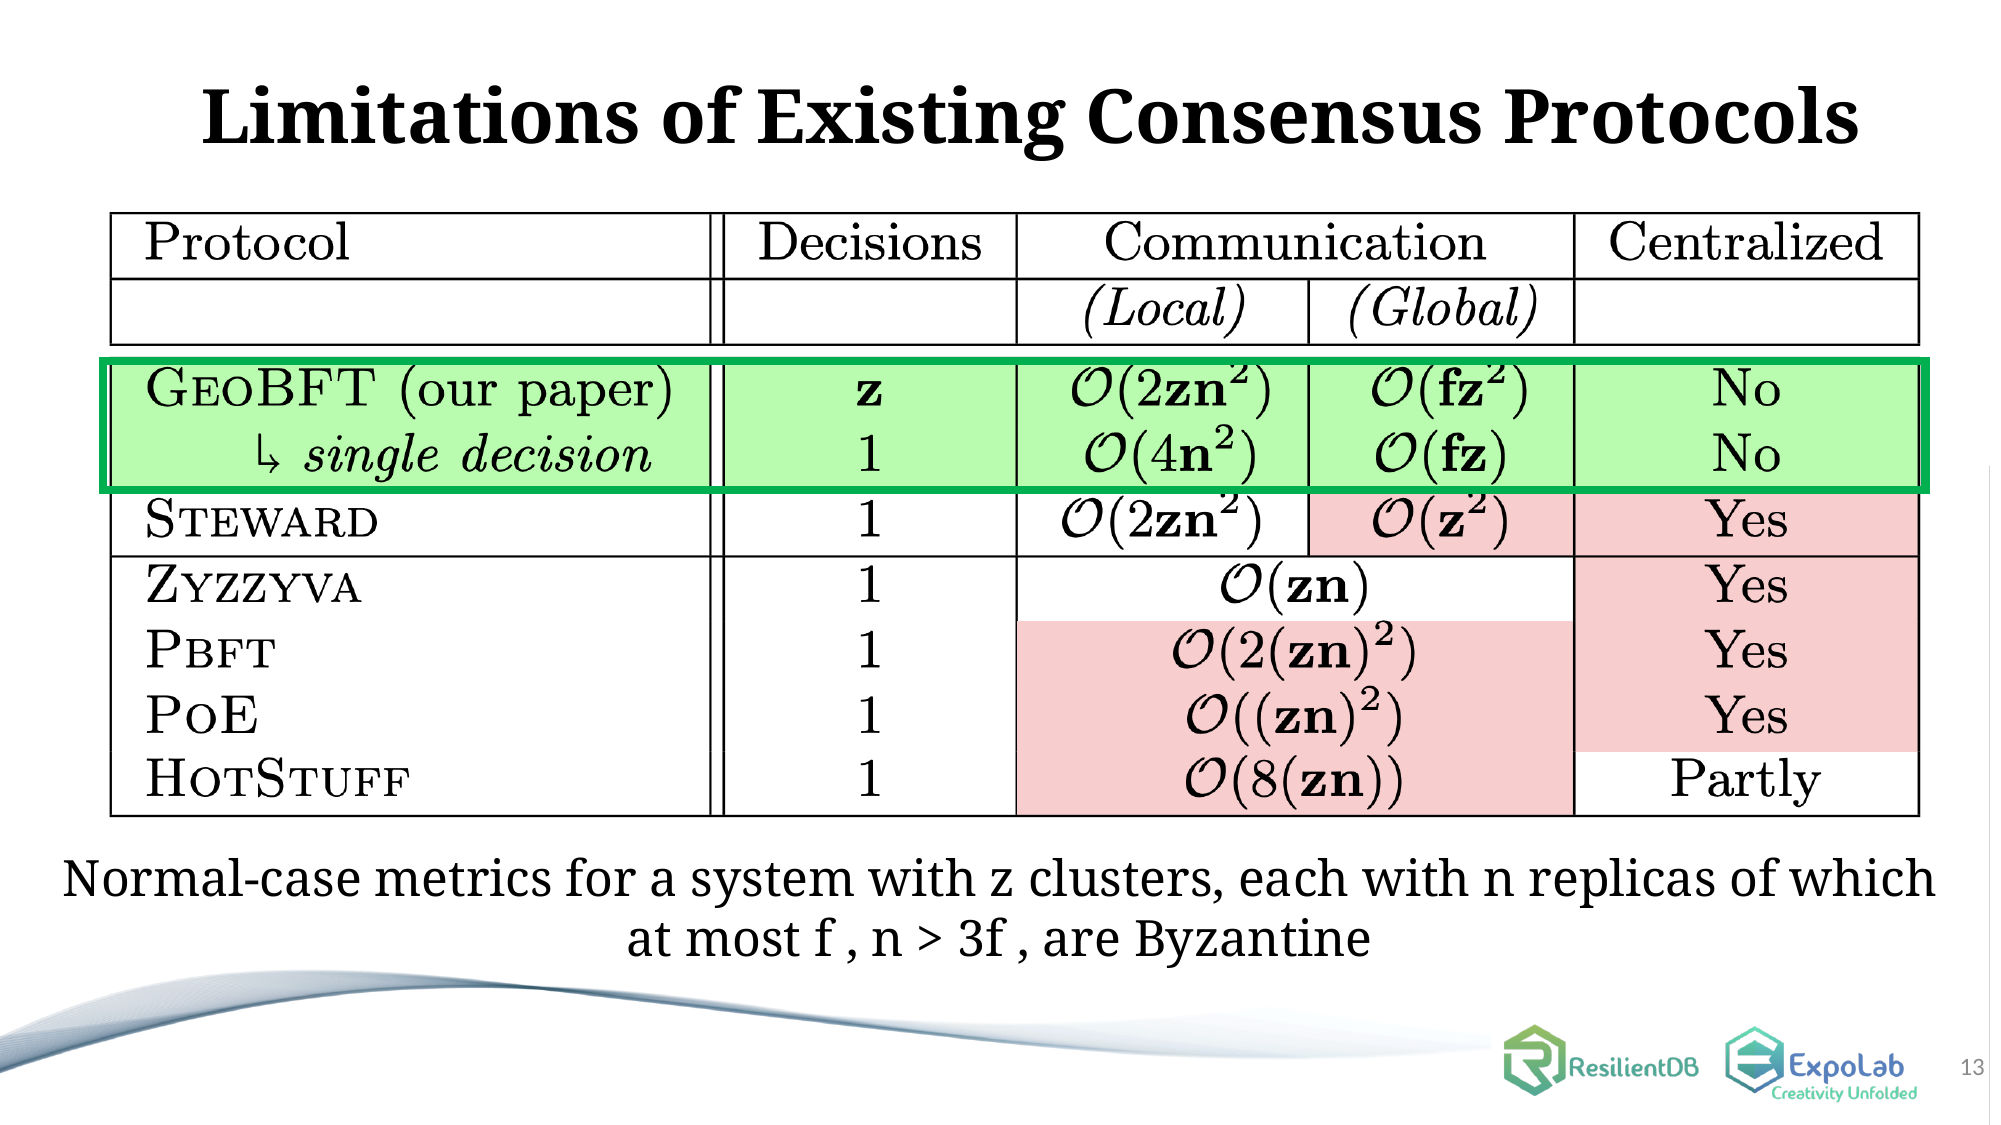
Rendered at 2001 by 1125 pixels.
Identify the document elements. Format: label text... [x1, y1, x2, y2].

text_box Normal-case metrics for a system with z clusters, each with n replicas of which at most f , n > 3f , are Byzantine [32, 839, 1967, 975]
picture [0, 0, 2000, 1125]
title Limitations of Existing Consensus Protocols [135, 46, 1928, 164]
slide_number 13 [1745, 1035, 2000, 1096]
